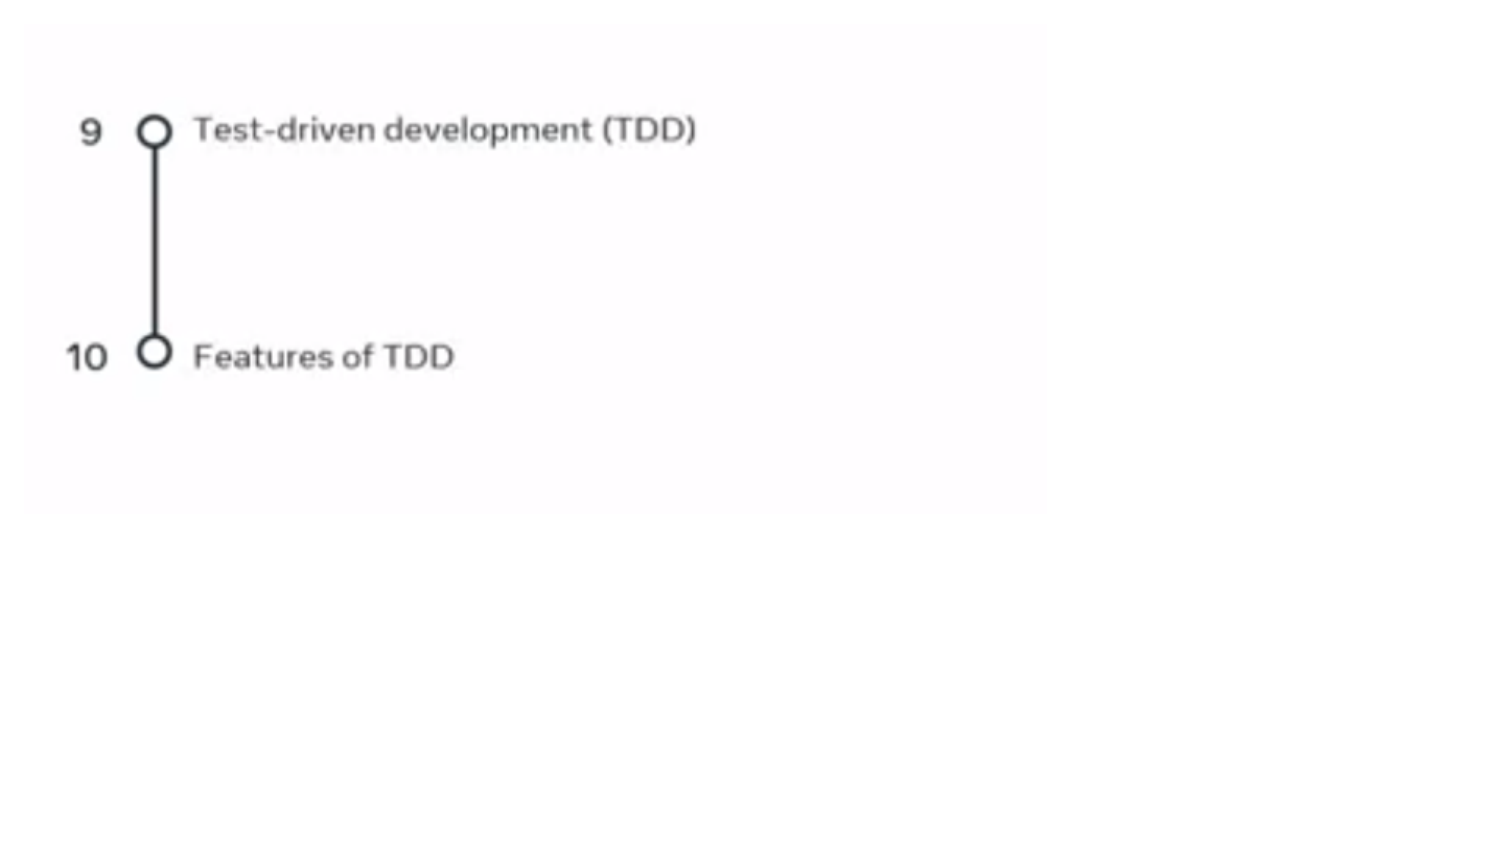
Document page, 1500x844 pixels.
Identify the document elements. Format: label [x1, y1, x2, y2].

picture [24, 24, 1048, 515]
